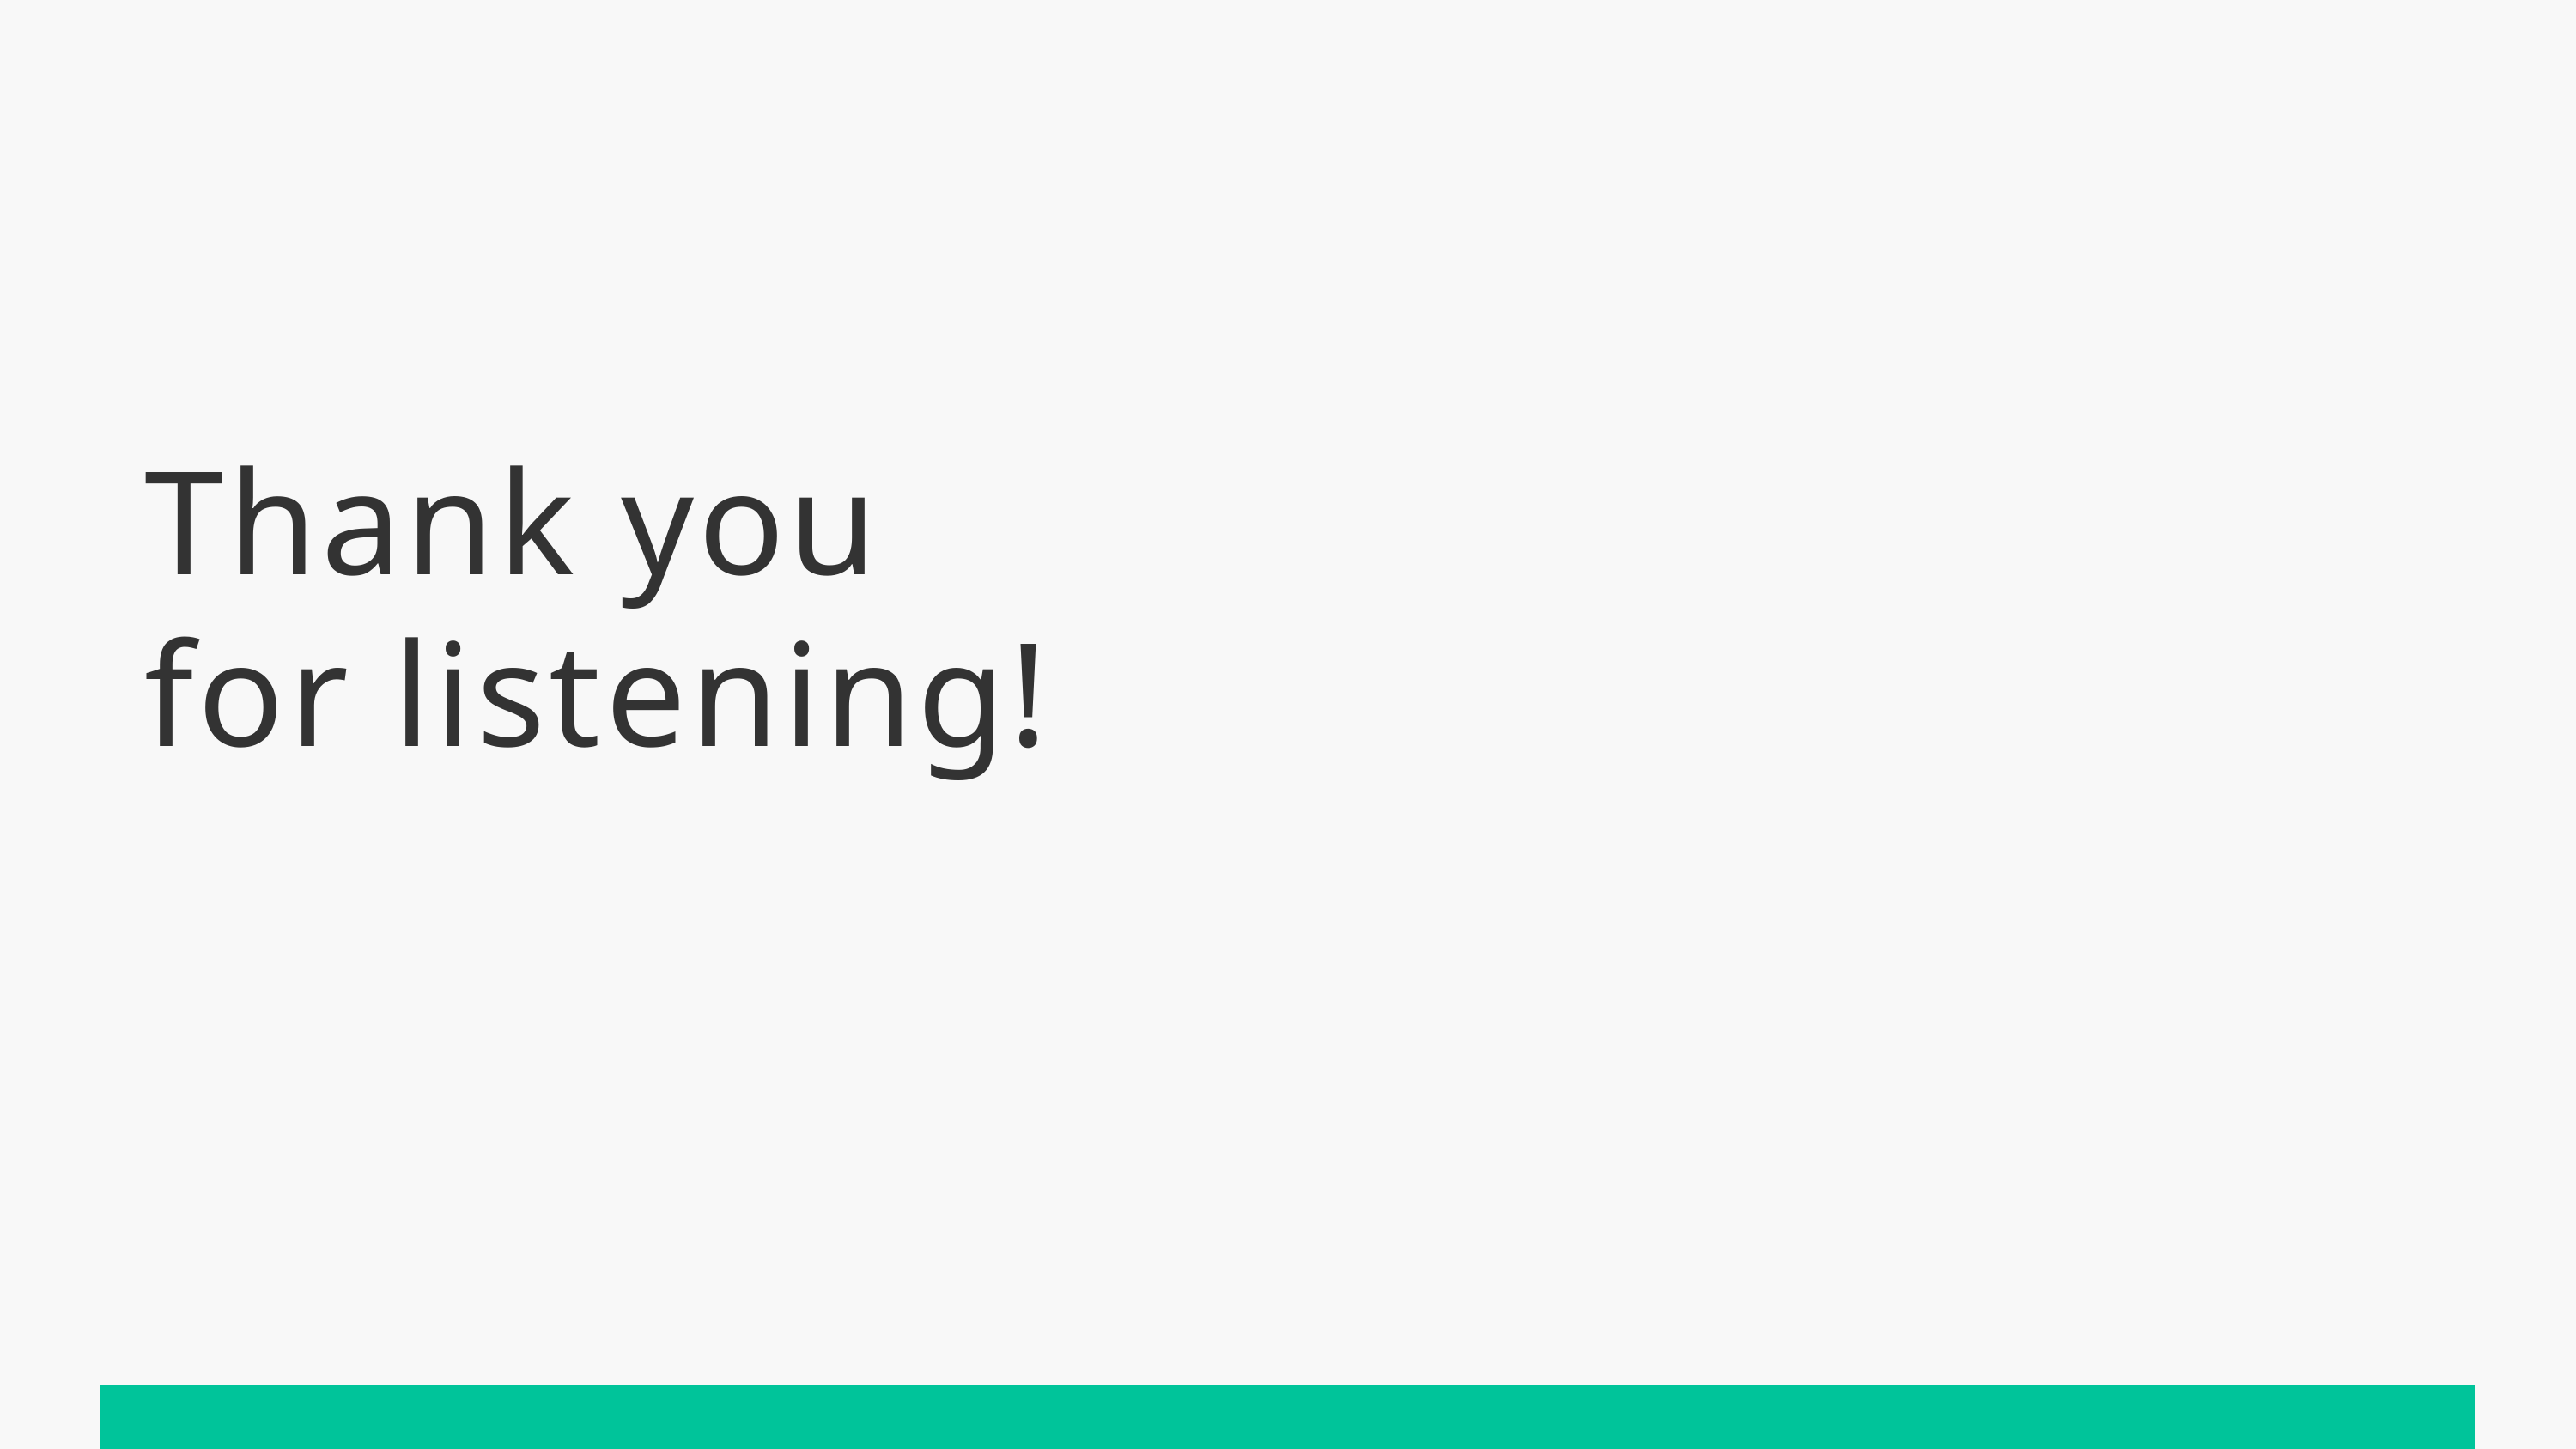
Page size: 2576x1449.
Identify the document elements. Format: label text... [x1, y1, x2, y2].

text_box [100, 1385, 2476, 1449]
text_box Thank you for listening! [144, 431, 1467, 775]
